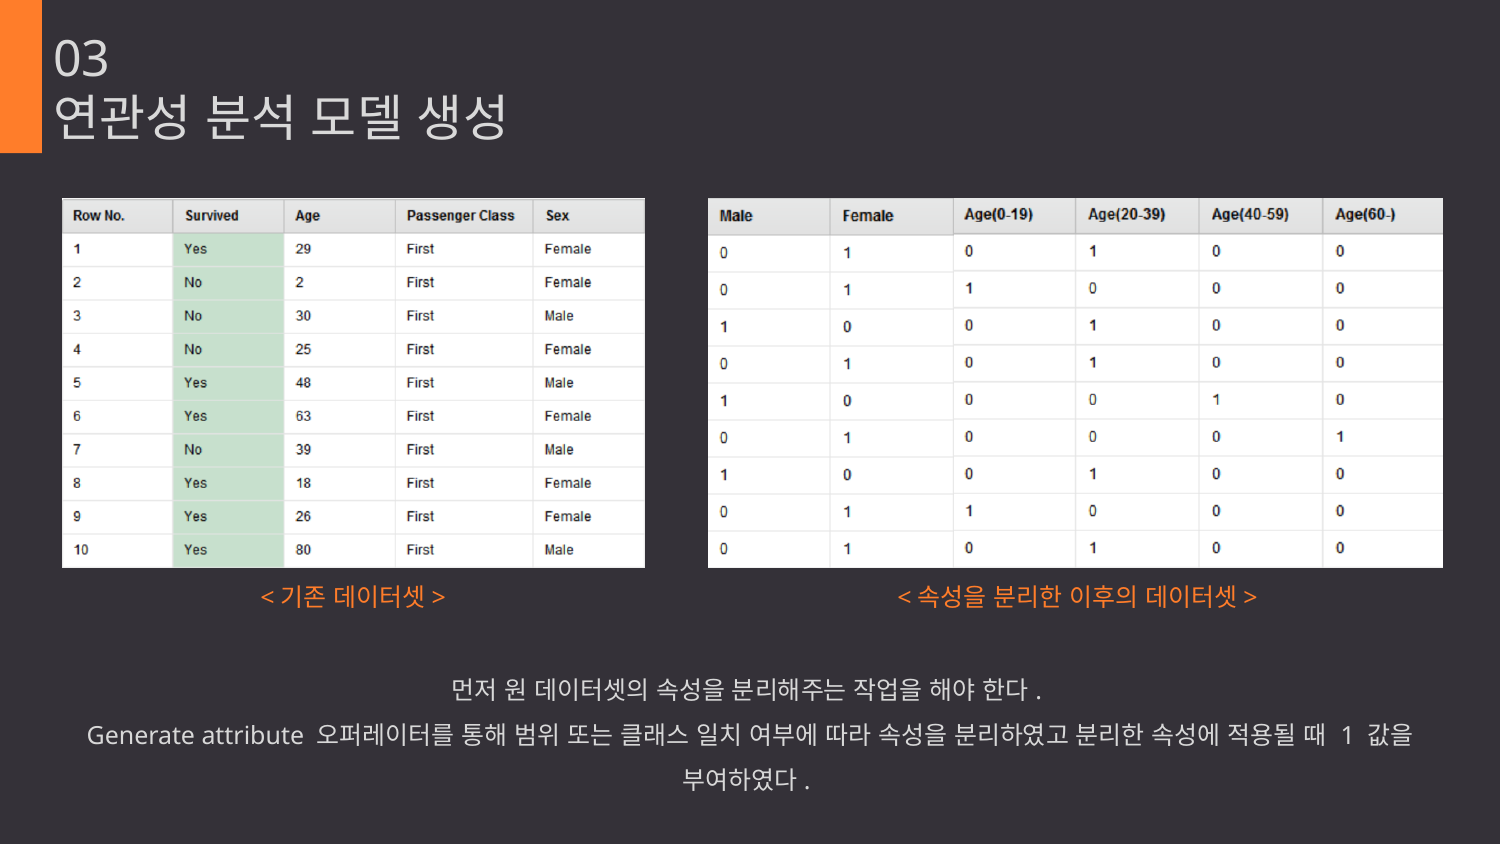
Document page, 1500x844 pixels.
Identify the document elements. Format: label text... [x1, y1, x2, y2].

text_box <속성을 분리한 이후의 데이터셋> [863, 577, 1292, 619]
picture [61, 198, 645, 569]
text_box <기존 데이터셋> [138, 577, 568, 619]
text_box 먼저 원 데이터셋의 속성을 분리해주는 작업을 해야 한다. Generate attribute 오퍼레이터를 통해 범위 또는 클래스 일치 여부에 따라 속성을 분리하였고 분리한 속성에 적용될 때 1 값을 부여하였다. [14, 654, 1486, 763]
text_box [0, 0, 42, 154]
text_box 연관성 분석 모델 생성 [41, 81, 966, 154]
text_box 03 [41, 21, 246, 94]
picture [708, 198, 1443, 569]
